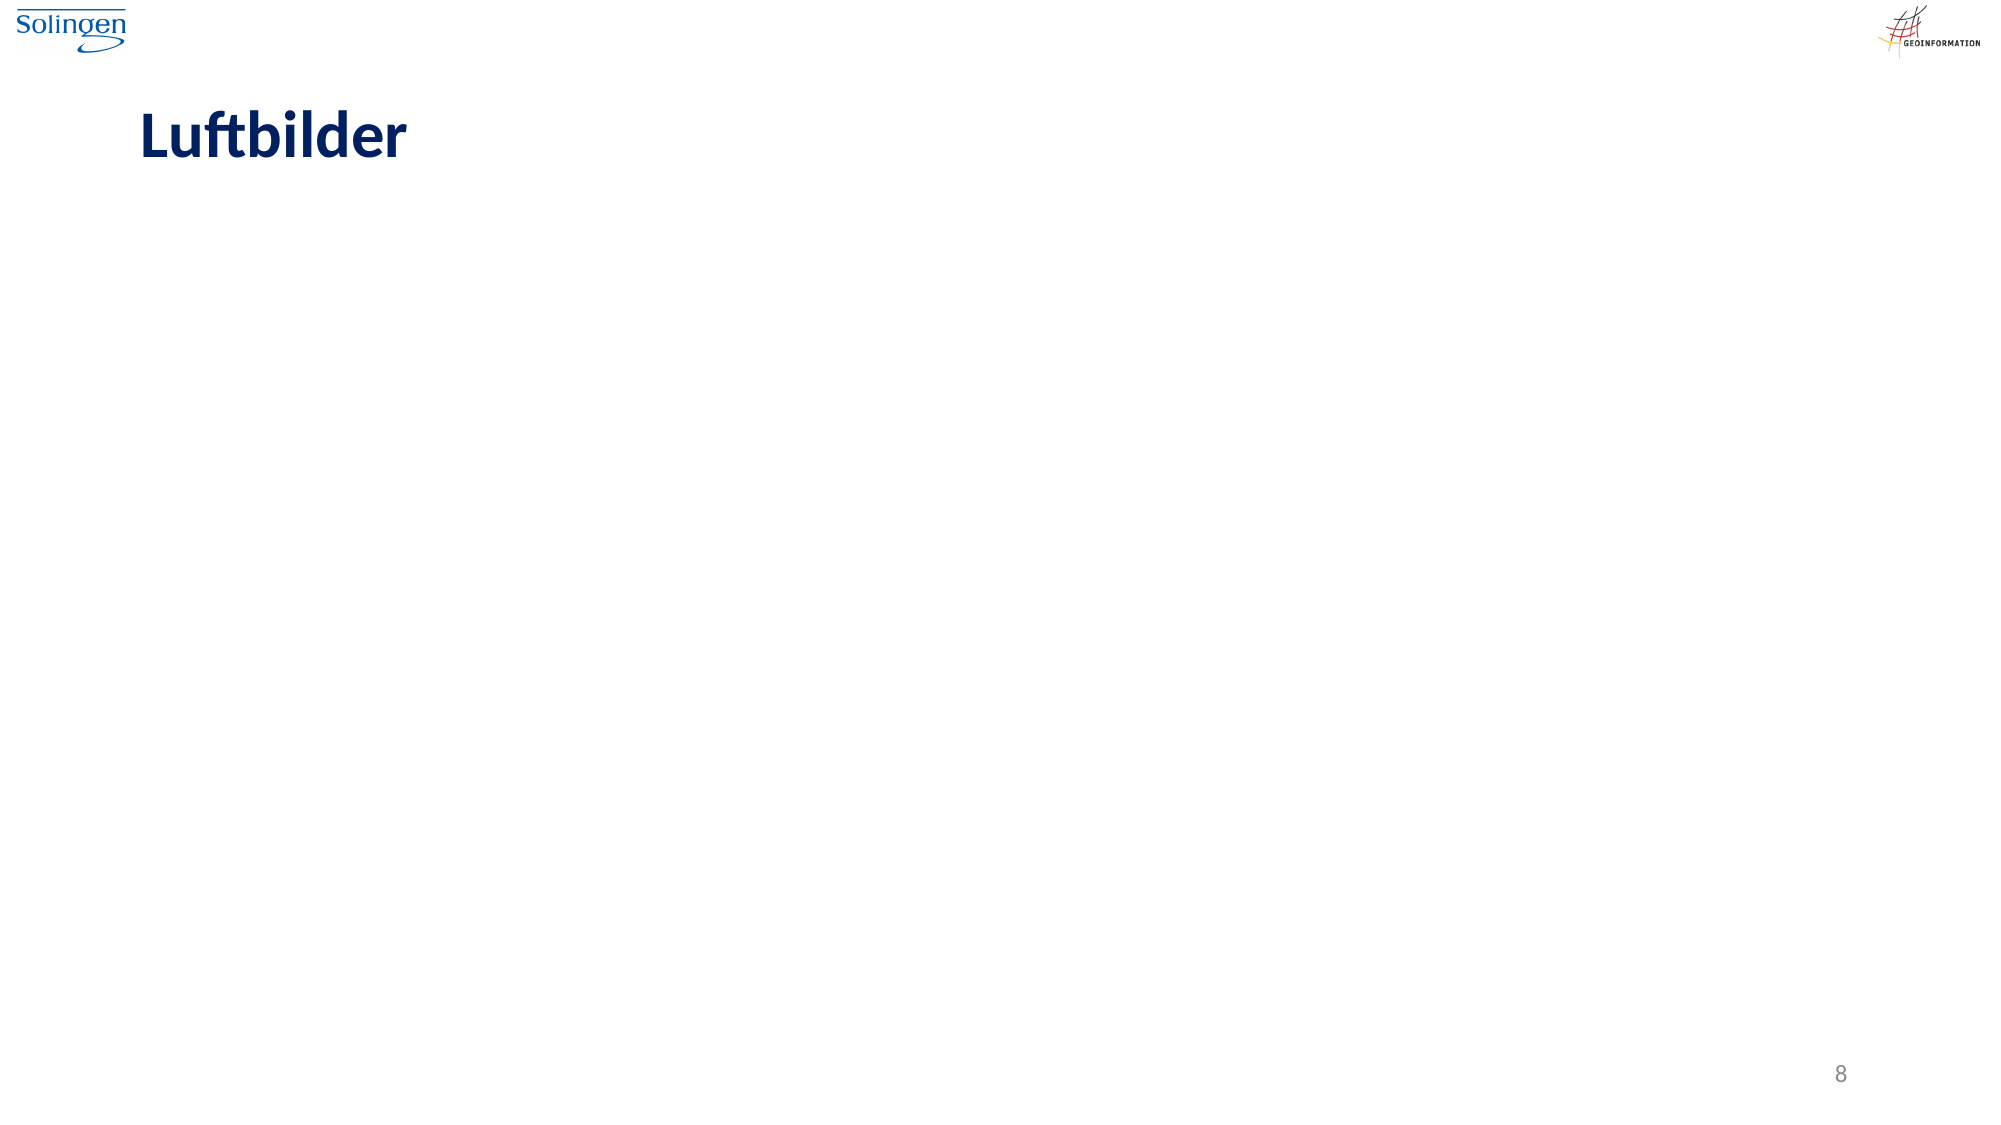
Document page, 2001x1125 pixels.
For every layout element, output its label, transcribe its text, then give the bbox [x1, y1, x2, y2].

text_box Luftbilder [125, 83, 911, 178]
picture [1878, 5, 1980, 59]
picture [17, 9, 126, 53]
slide_number 8 [1412, 1042, 1863, 1103]
